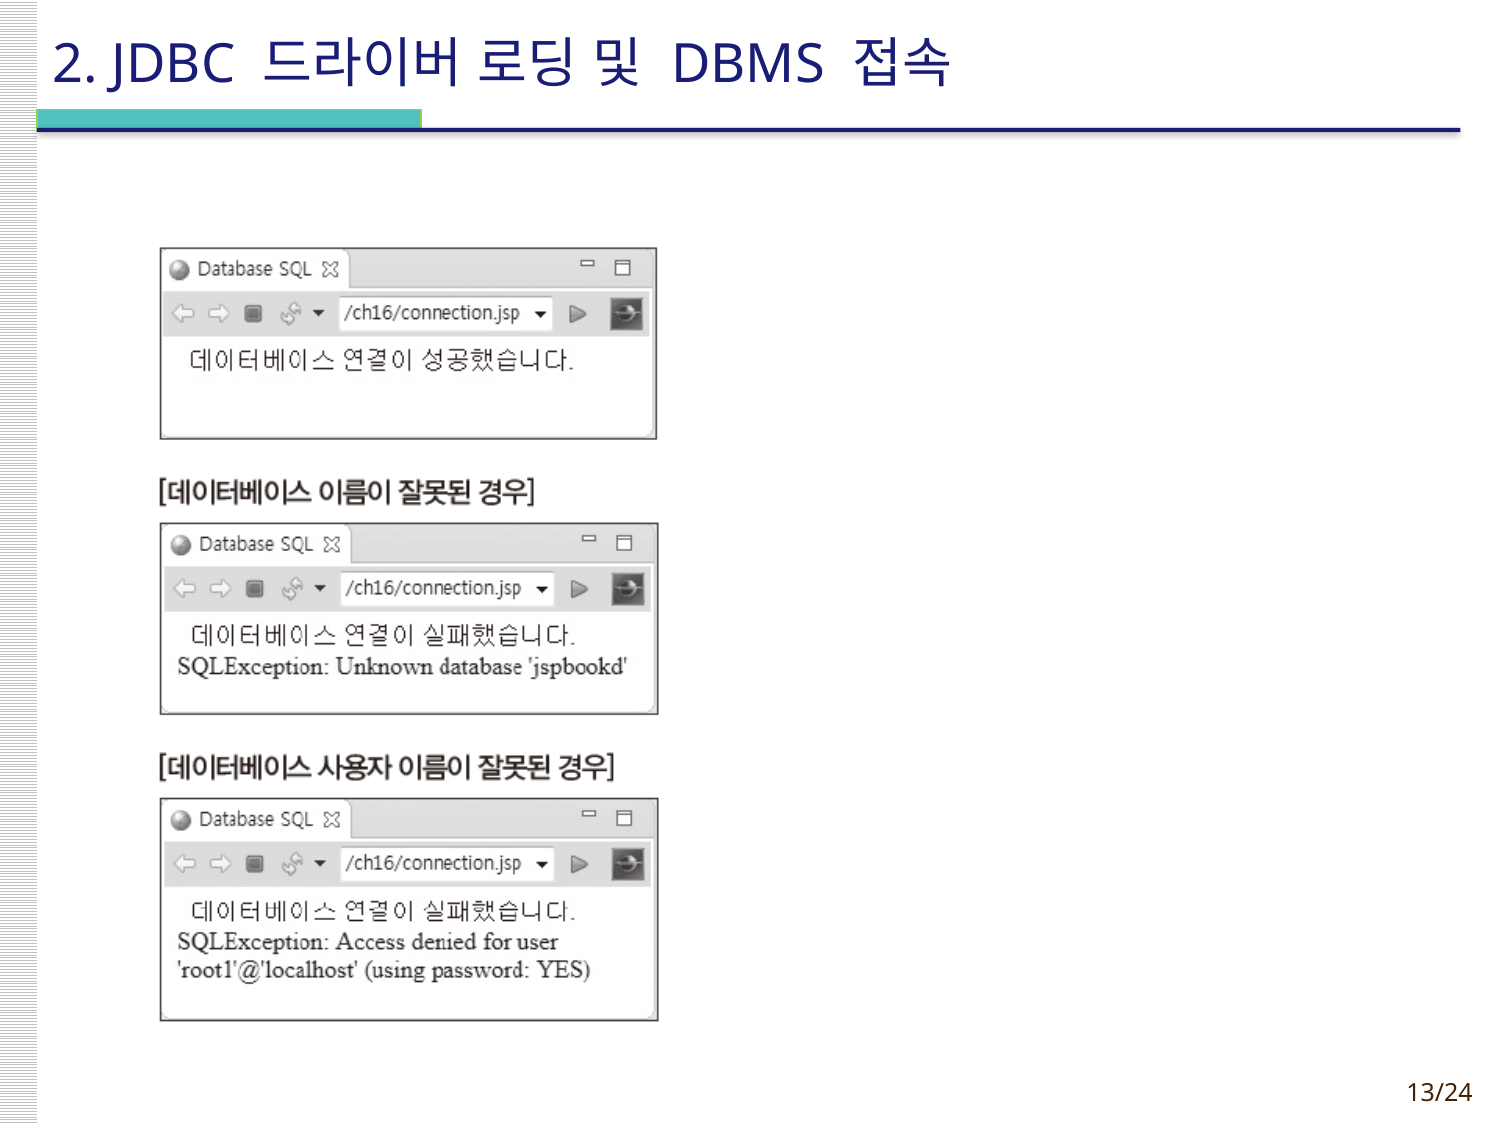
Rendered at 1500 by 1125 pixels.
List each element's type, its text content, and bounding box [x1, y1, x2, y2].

picture [156, 242, 662, 1031]
title 2. JDBC 드라이버 로딩 및 DBMS 접속 [37, 13, 1278, 109]
